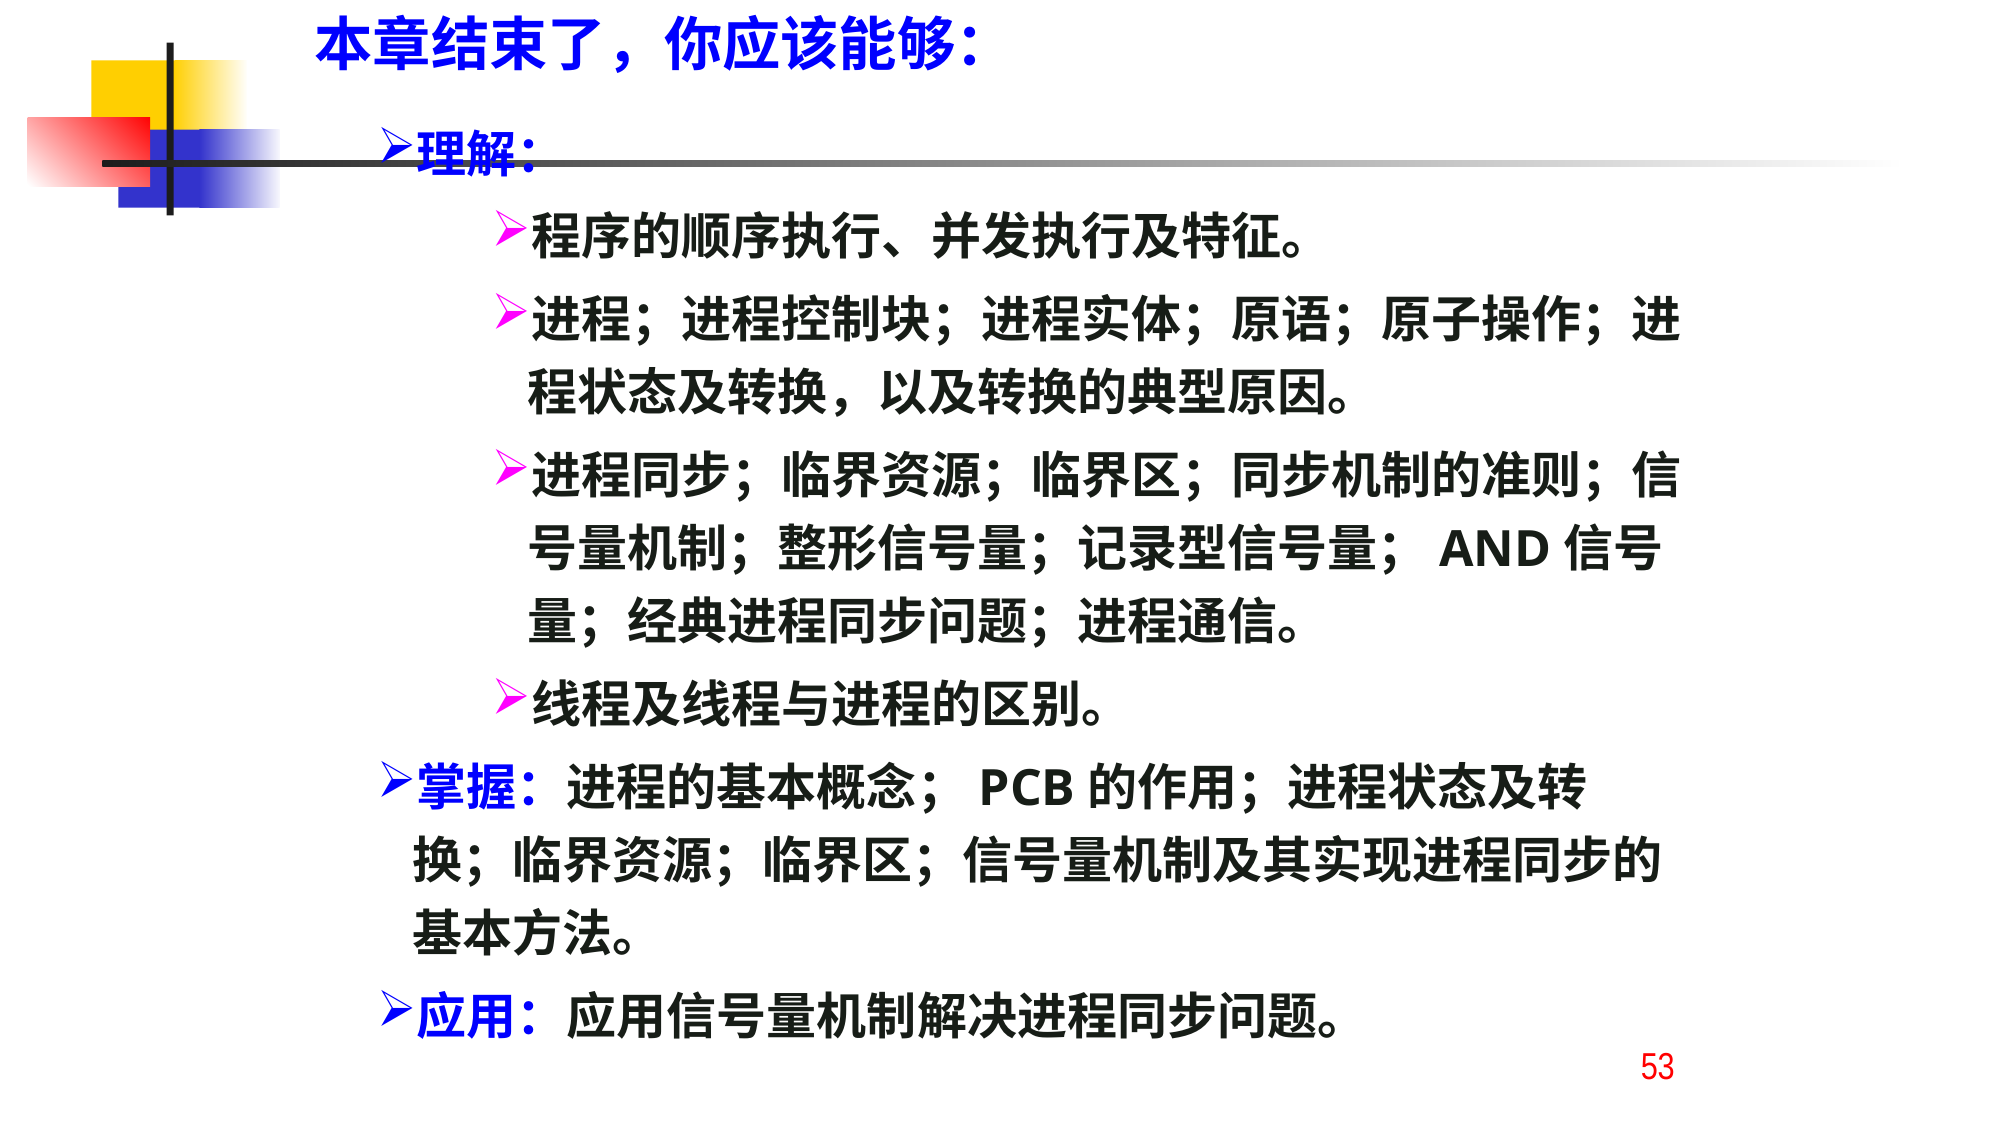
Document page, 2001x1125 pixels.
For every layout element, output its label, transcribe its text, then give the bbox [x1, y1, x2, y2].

text_box 53 [1626, 1034, 1721, 1094]
text_box 理解： 程序的顺序执行、并发执行及特征。 进程；进程控制块；进程实体；原语；原子操作；进程状态及转换，以及转换的典型原因。 进程同步；临界资源；临界区；同步机制的准则；信号量机制；整形信号量；记录型信号量；AND信号量；经典进程同步问题；进程通信。 线程及线程与进程的区别。 掌握：进程的基本概念；PCB的作用；进程状态及转换；临界资源；临界区；信号量机制及其实现进程同步的基本方法。 应用：应用信号量机制解决进程同步问题。 [362, 101, 1700, 1052]
text_box 本章结束了，你应该能够： [299, 0, 1713, 85]
